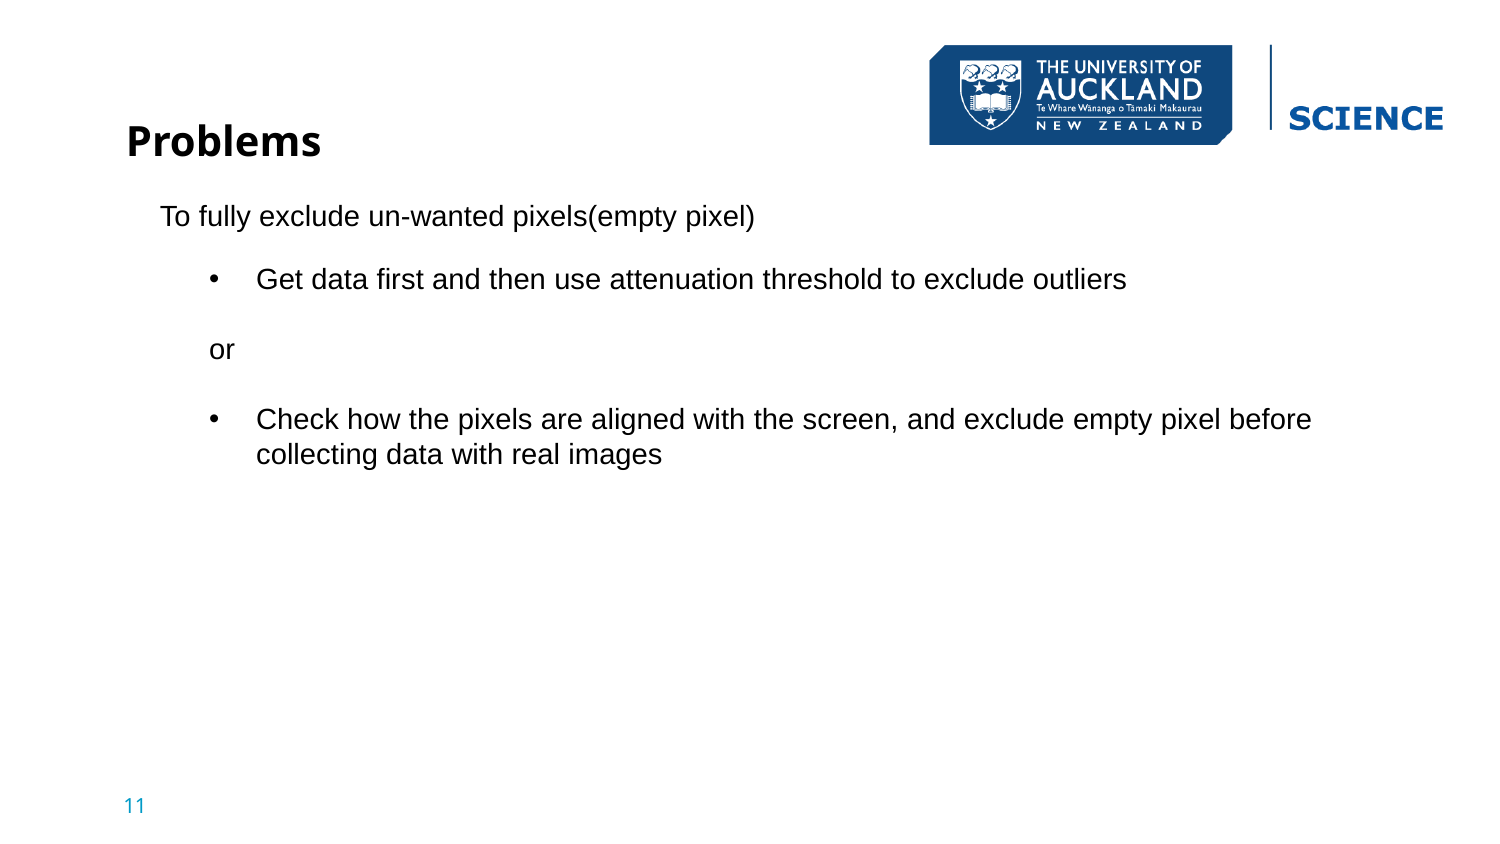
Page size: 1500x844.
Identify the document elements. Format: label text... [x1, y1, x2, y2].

text_box Problems [110, 84, 1428, 174]
text_box Get data first and then use attenuation threshold to exclude outliers or Check how the pixels are aligned with the screen, and exclude empty pixel before collecting data with real images [194, 245, 1394, 520]
text_box To fully exclude un-wanted pixels(empty pixel) [144, 182, 825, 253]
picture [929, 44, 1443, 145]
slide_number 11 [108, 785, 214, 844]
